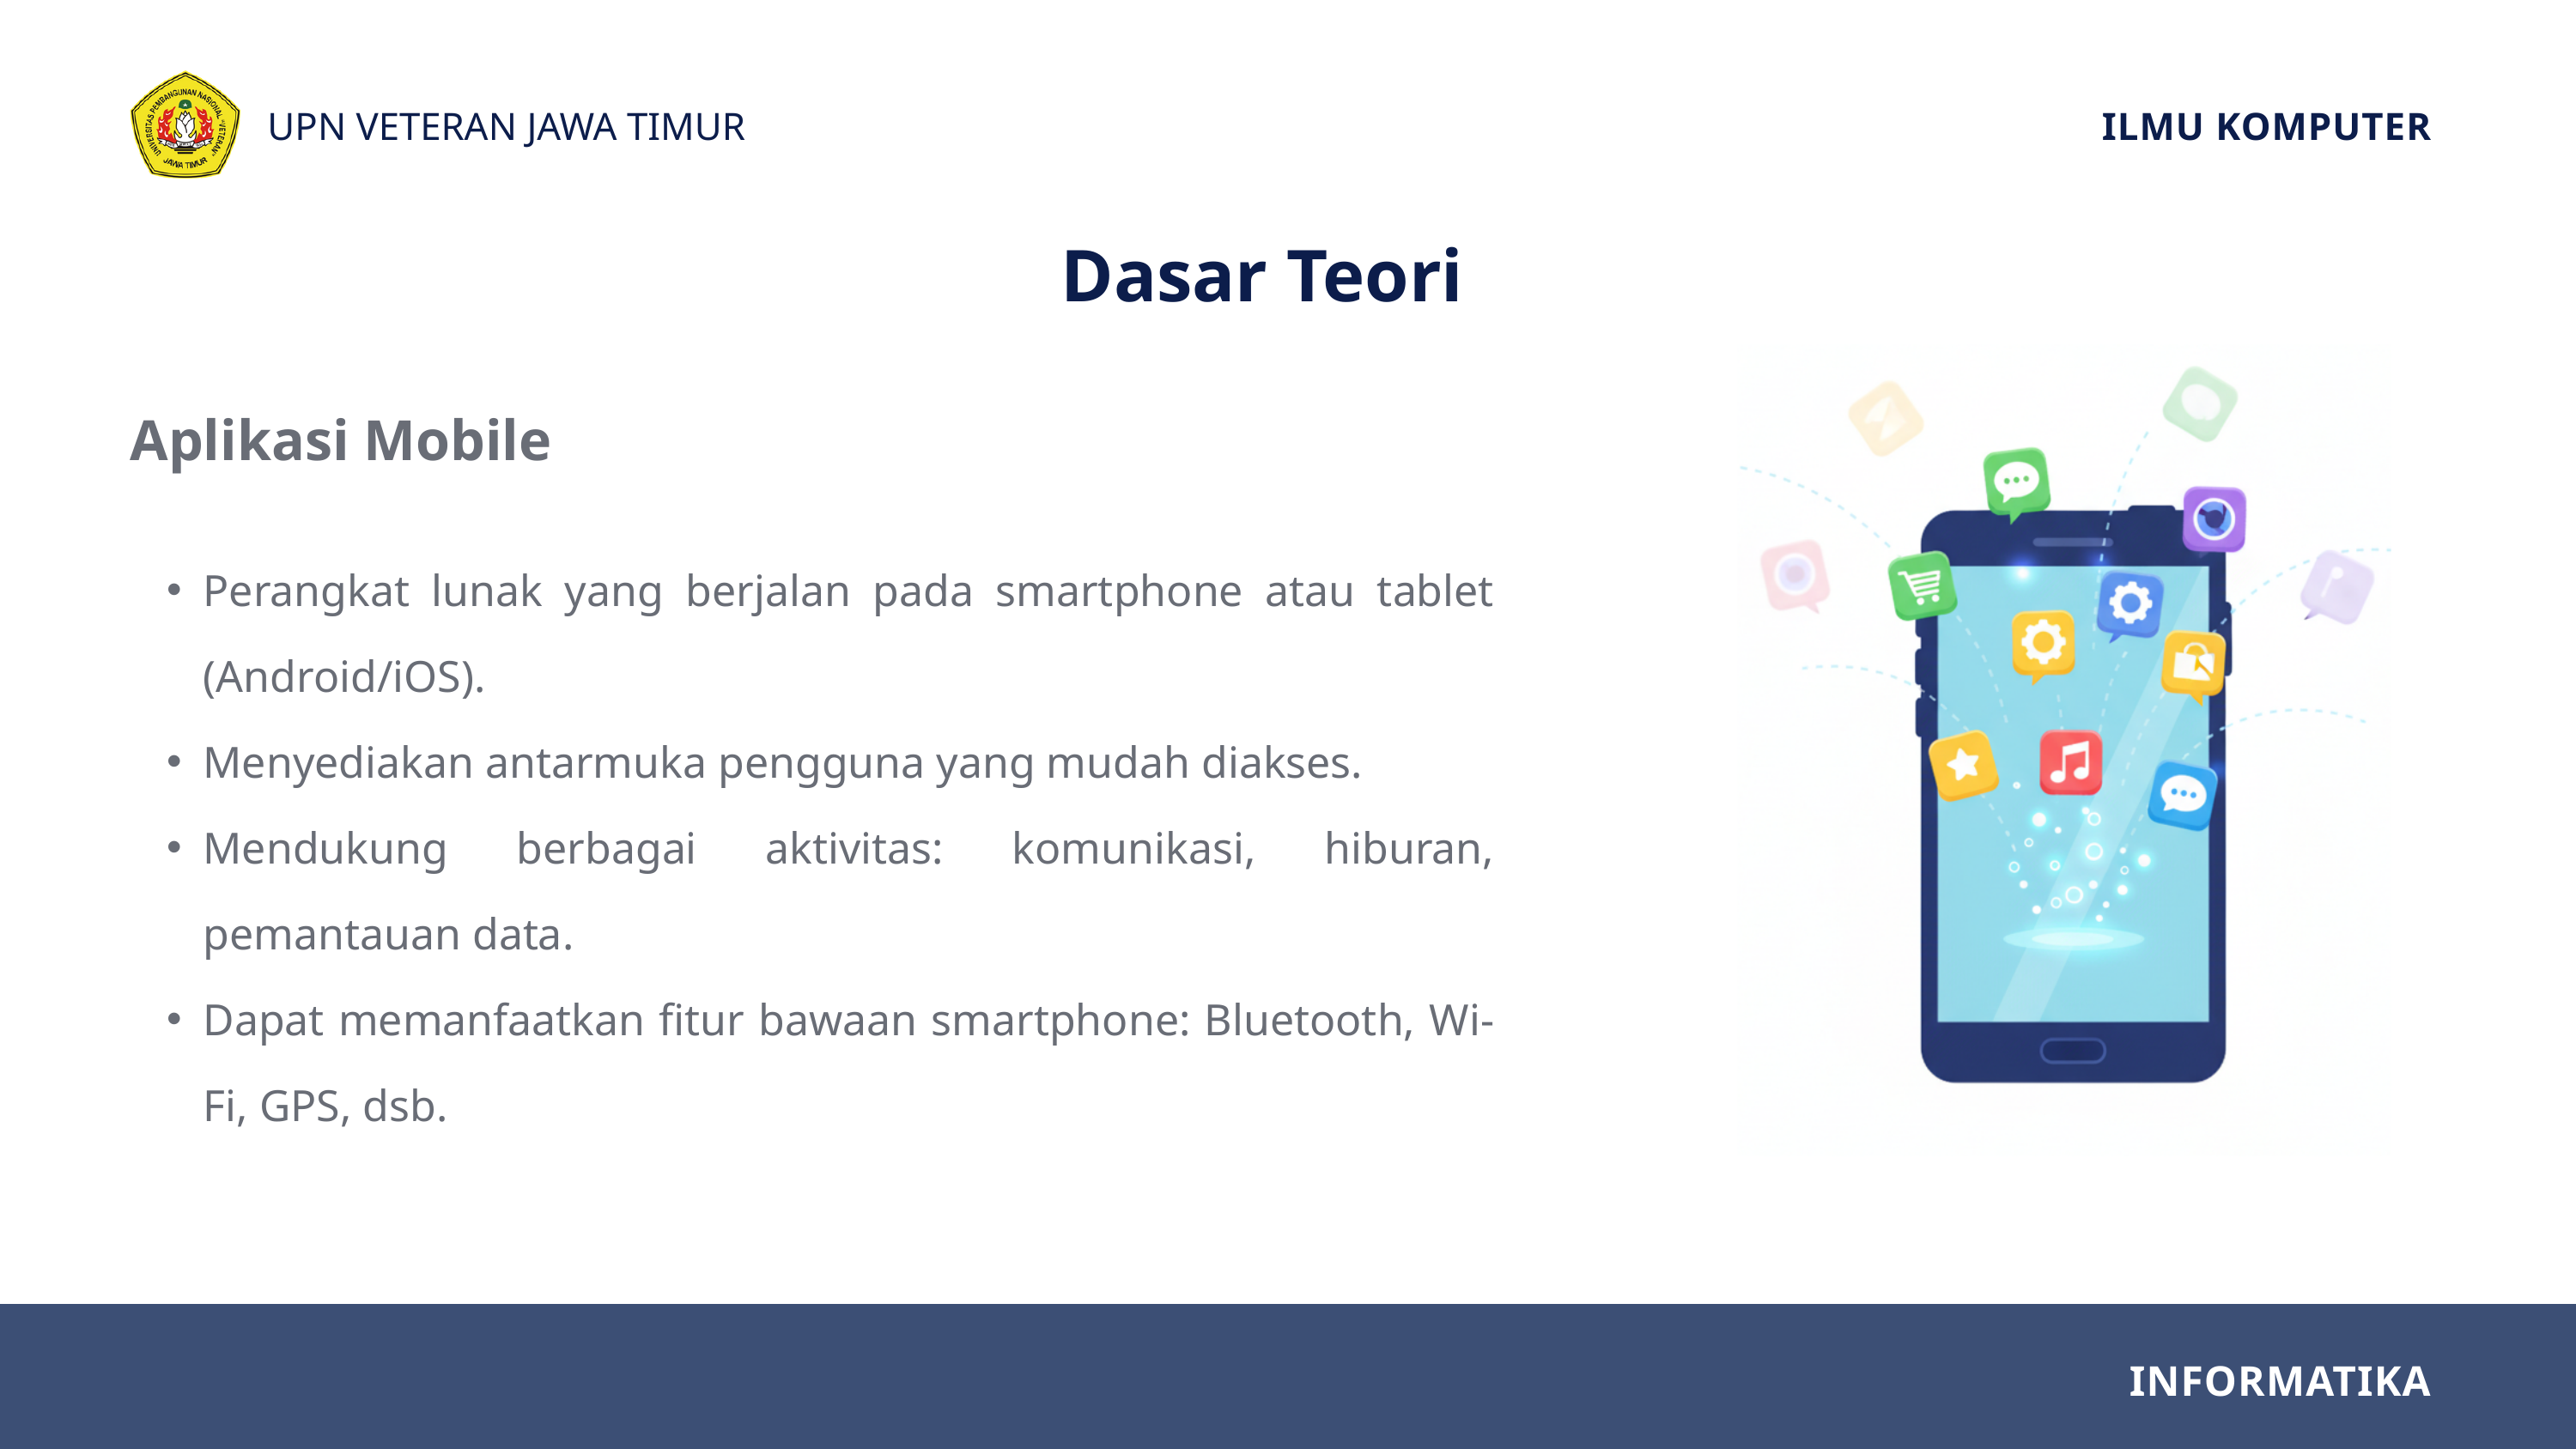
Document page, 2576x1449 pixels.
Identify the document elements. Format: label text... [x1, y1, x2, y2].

text_box ILMU KOMPUTER [2013, 95, 2432, 149]
text_box [130, 70, 240, 179]
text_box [0, 1303, 2576, 1449]
text_box [1737, 344, 2391, 1156]
text_box Aplikasi Mobile [130, 397, 1288, 472]
text_box Perangkat lunak yang berjalan pada smartphone atau tablet (Android/iOS). Menyediakan antarmuka pengguna yang mudah diakses. Mendukung berbagai aktivitas: komunikasi, hiburan, pemantauan data. Dapat memanfaatkan fitur bawaan smartphone: Bluetooth, Wi-Fi, GPS, dsb. [130, 529, 1495, 1131]
text_box UPN VETERAN JAWA TIMUR [267, 95, 793, 149]
text_box Dasar Teori [1060, 244, 1516, 317]
